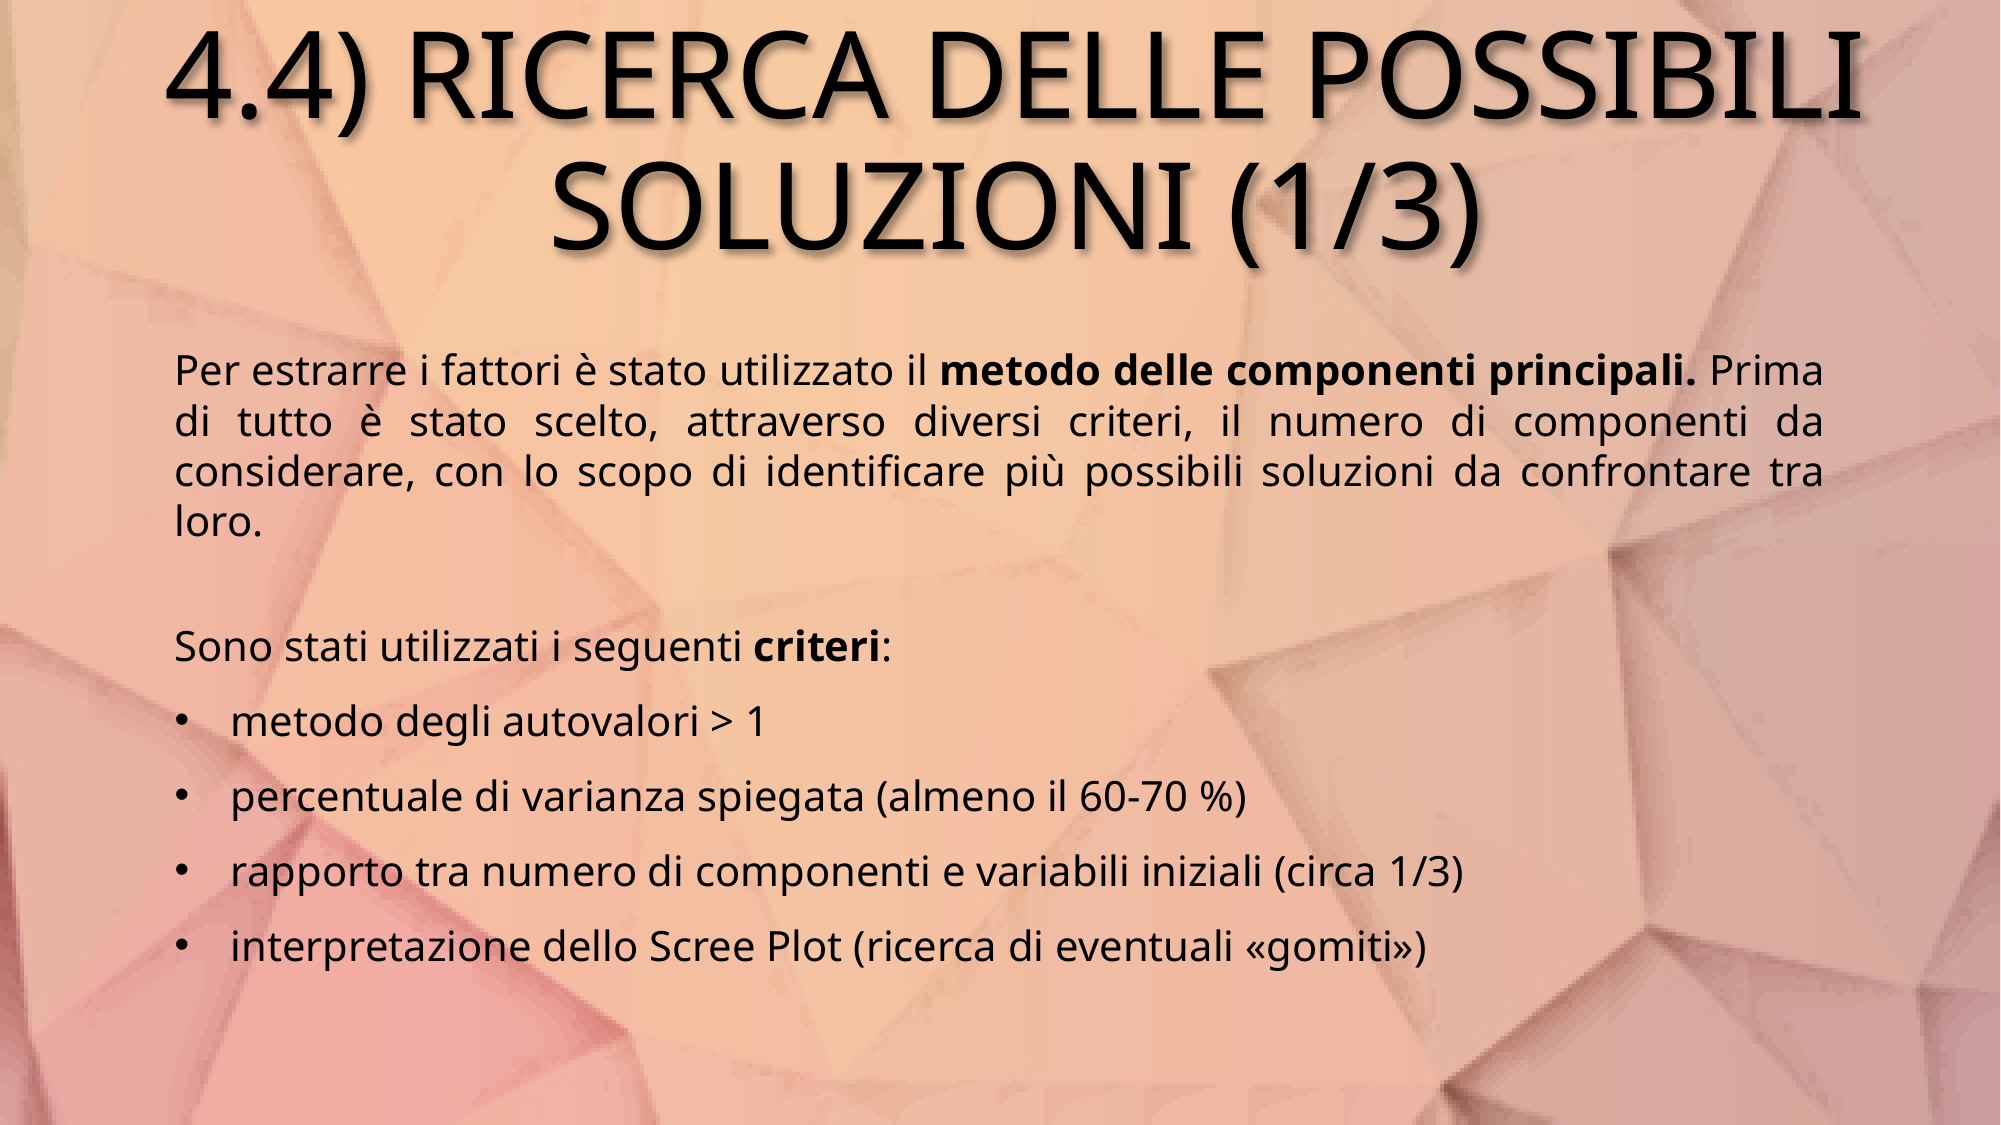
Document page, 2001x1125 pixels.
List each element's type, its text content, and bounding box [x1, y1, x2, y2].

picture [0, 0, 2001, 1125]
title 4.4) RICERCA DELLE POSSIBILI SOLUZIONI (1/3) [74, 0, 1957, 284]
text_box Per estrarre i fattori è stato utilizzato il metodo delle componenti principali. Prima di tutto è stato scelto, attraverso diversi criteri, il numero di componenti da considerare, con lo scopo di identificare più possibili soluzioni da confrontare tra loro. Sono stati utilizzati i seguenti criteri: metodo degli autovalori > 1 percentuale di varianza spiegata (almeno il 60-70 %) rapporto tra numero di componenti e variabili iniziali (circa 1/3) interpretazione dello Scree Plot (ricerca di eventuali «gomiti») [167, 336, 1833, 977]
